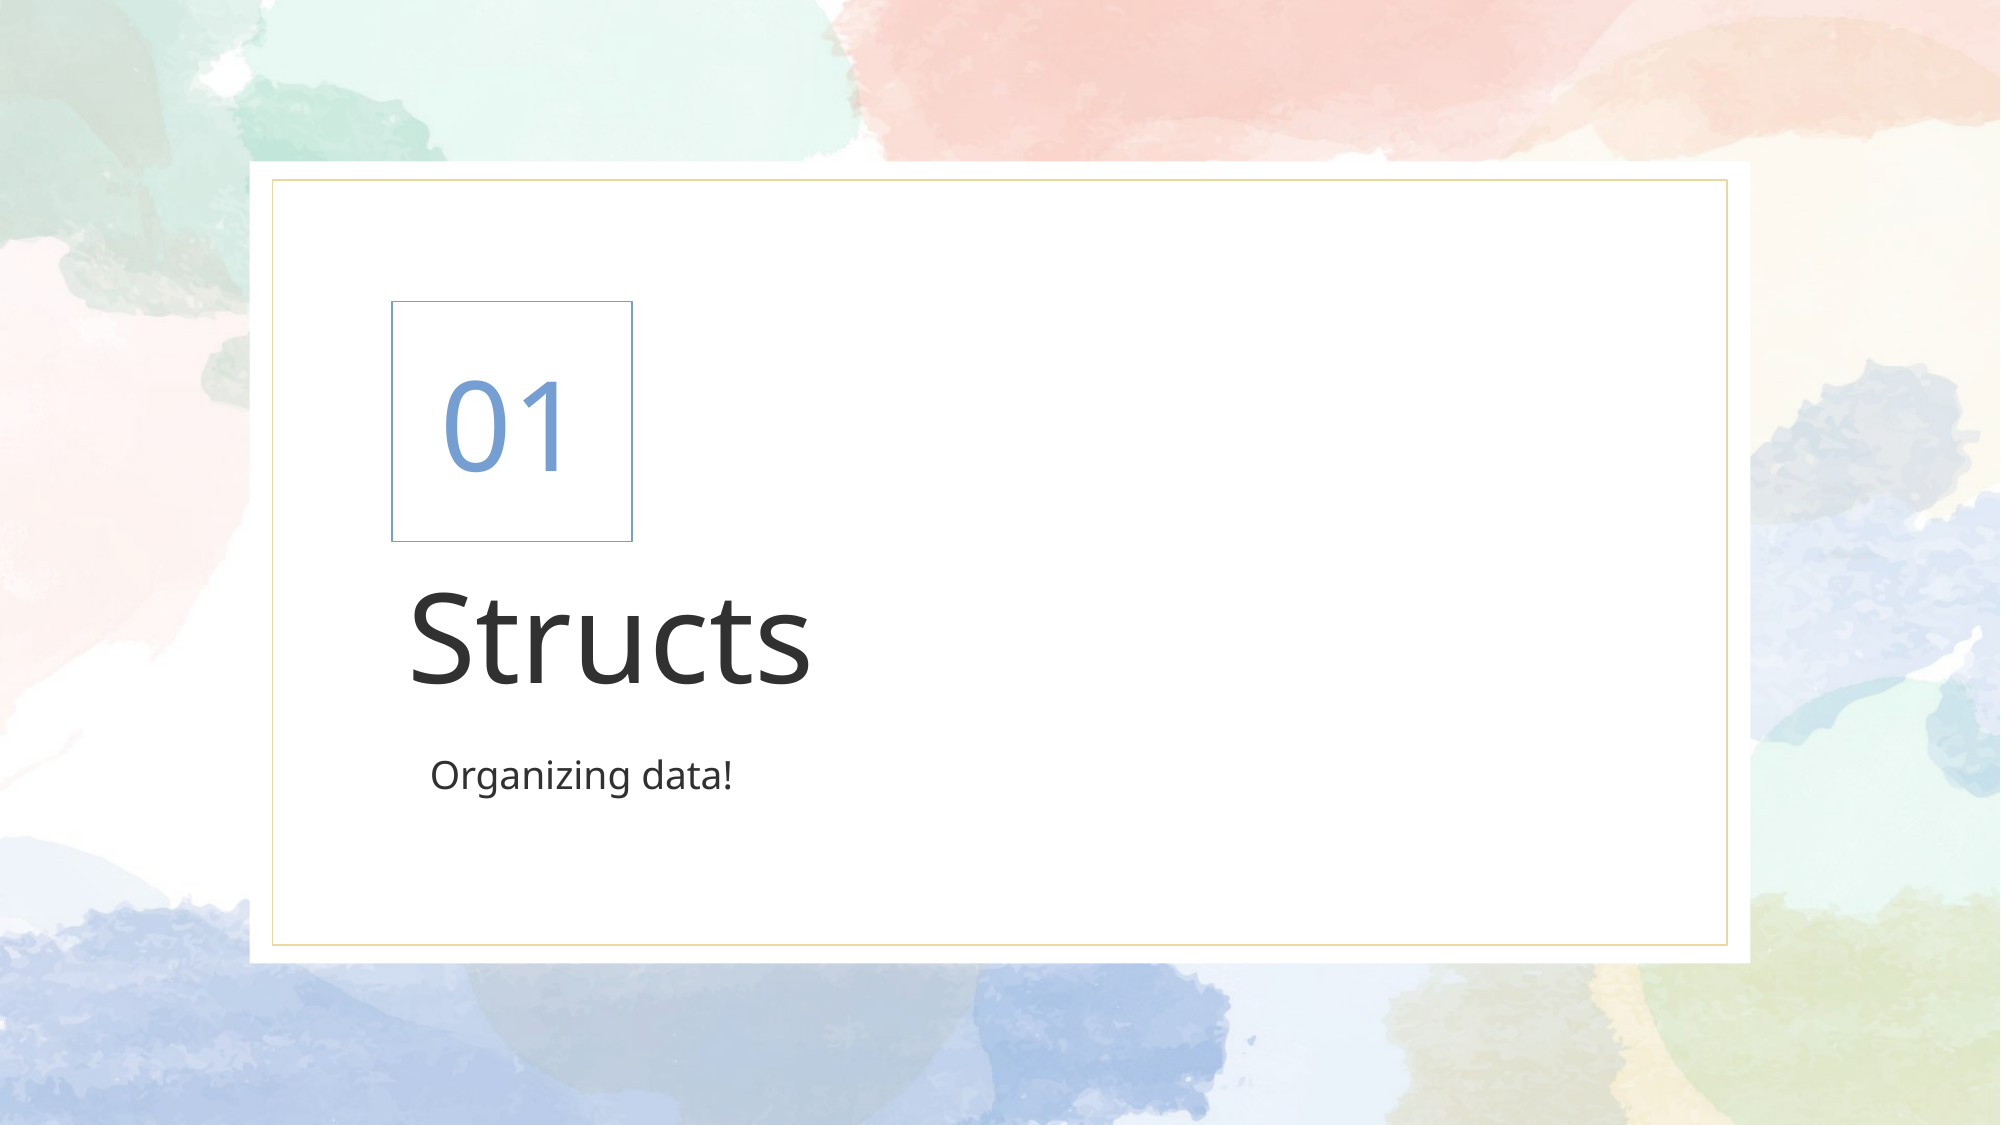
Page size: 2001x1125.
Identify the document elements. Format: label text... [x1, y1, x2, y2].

title Structs [392, 539, 1122, 724]
picture [0, 0, 2001, 1125]
title 01 [391, 301, 633, 542]
subtitle Organizing data! [392, 735, 1122, 826]
